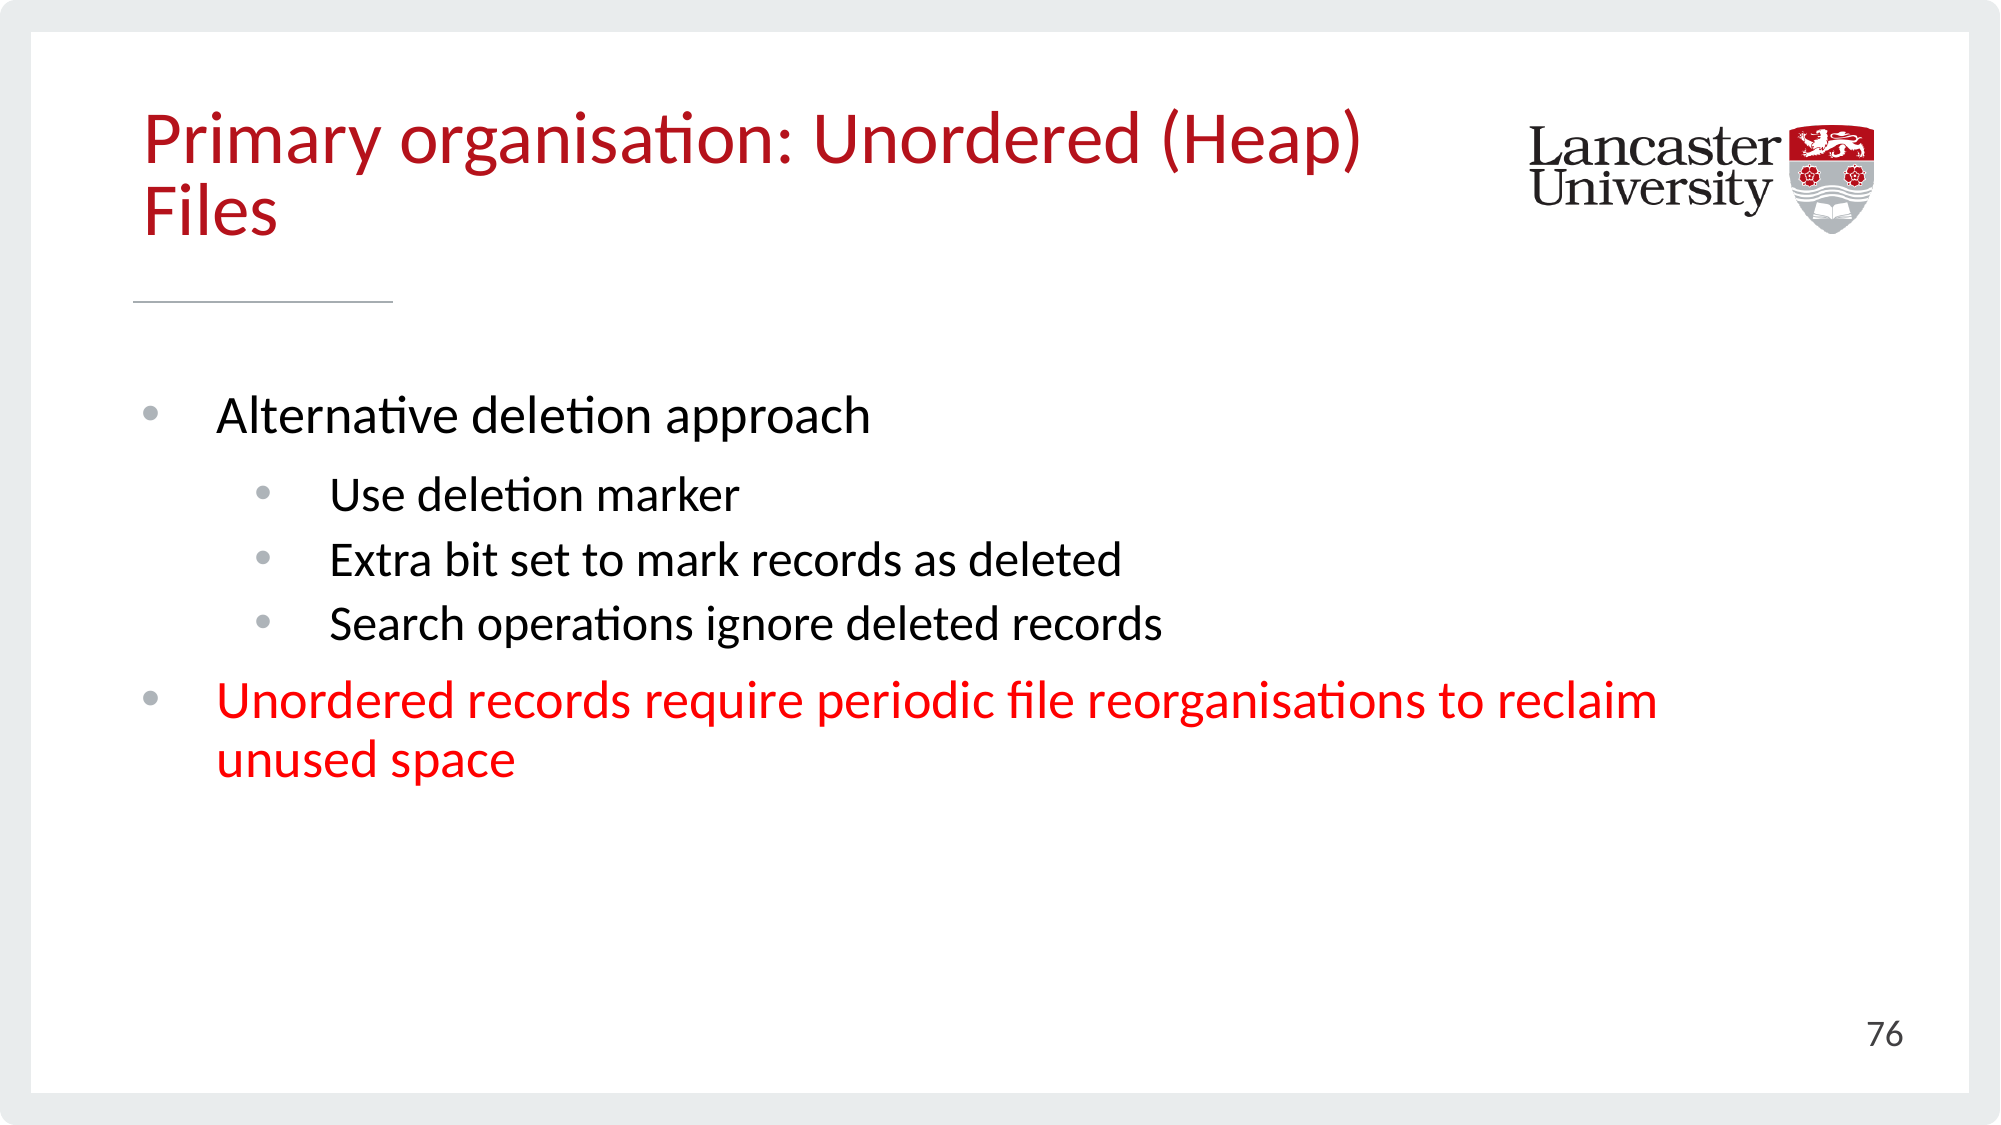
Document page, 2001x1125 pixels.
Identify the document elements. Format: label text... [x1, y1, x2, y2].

title Primary organisation: Unordered (Heap) Files [128, 78, 1448, 279]
slide_number 76 [1468, 1001, 1919, 1061]
list Alternative deletion approach Use deletion marker Extra bit set to mark records as deleted Search operations ignore deleted records Unordered records require periodic file reorganisations to reclaim unused space [126, 379, 1725, 1014]
